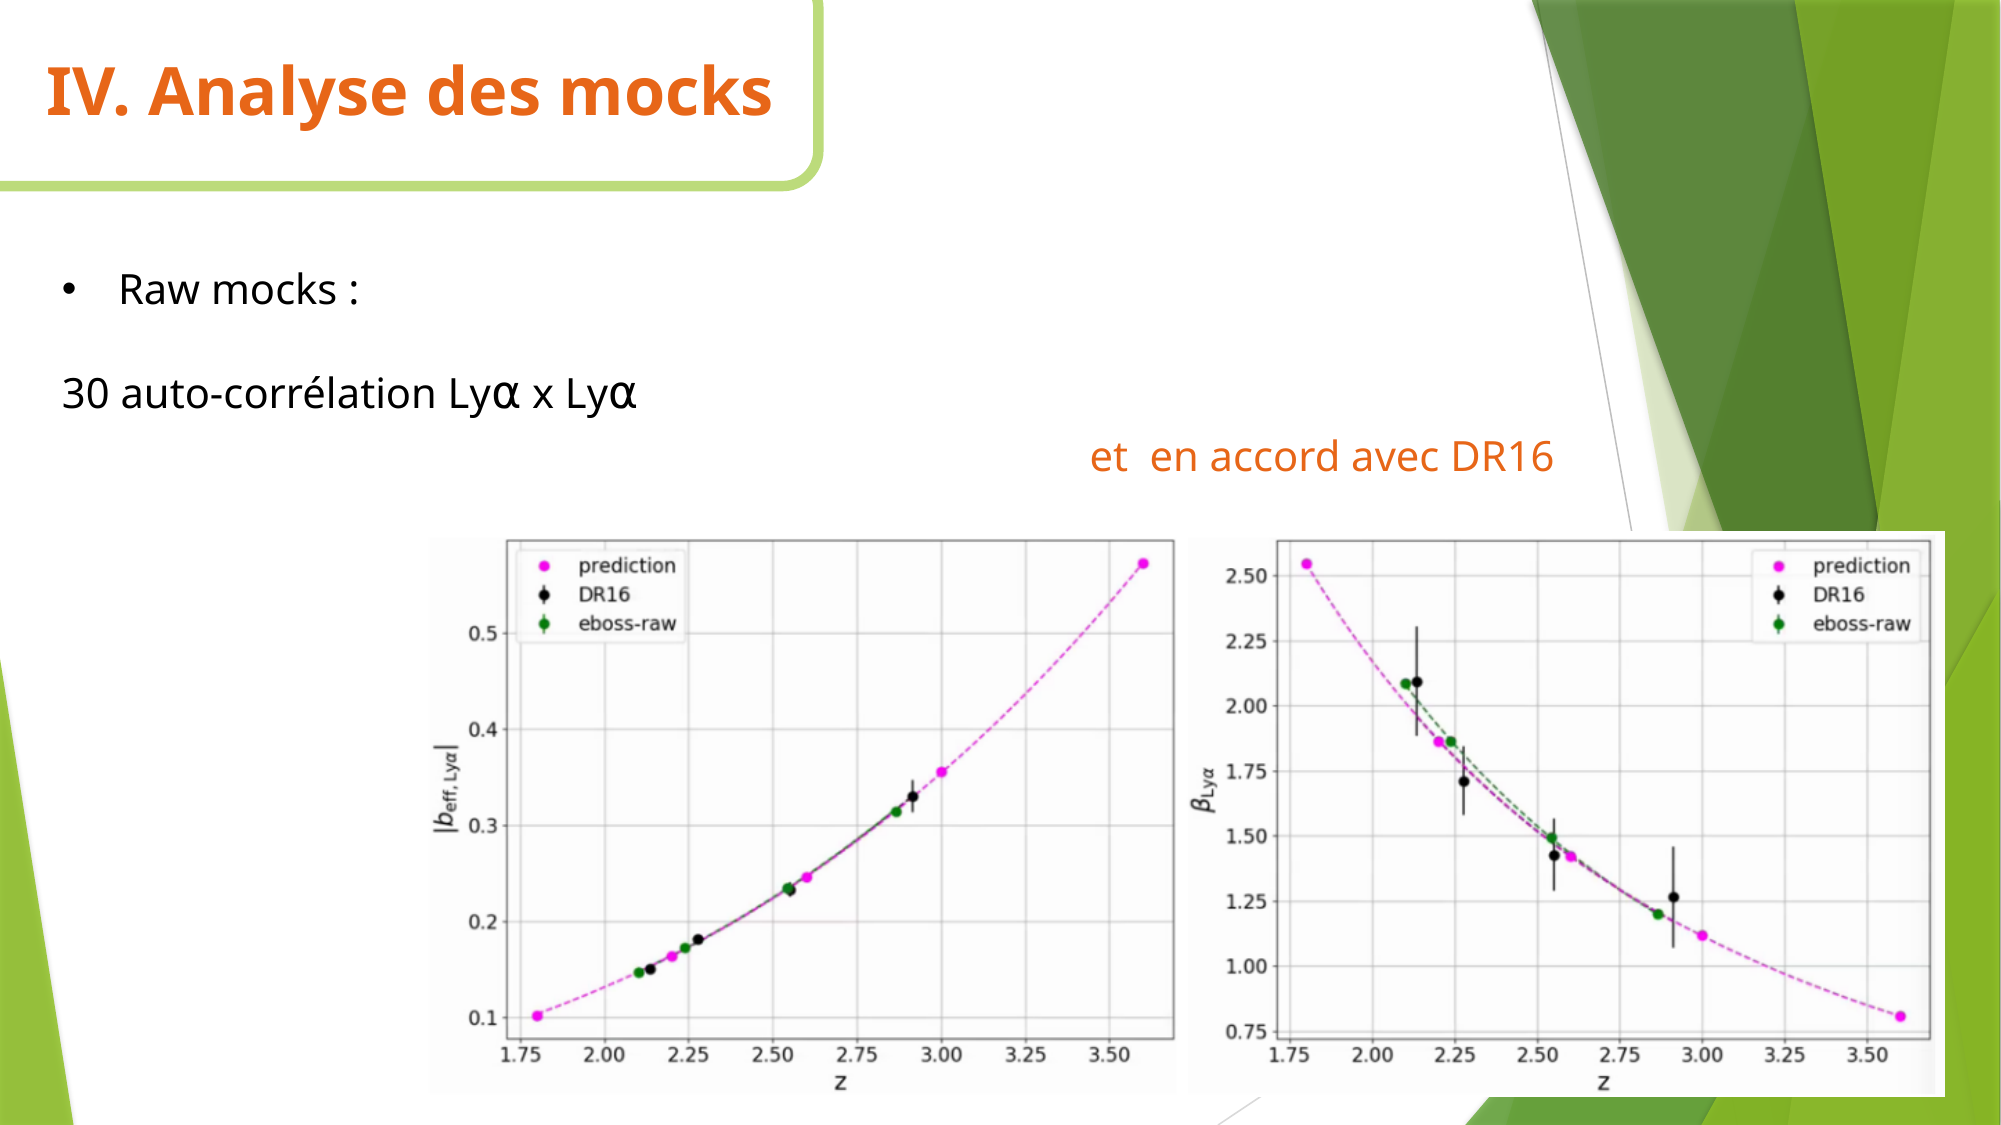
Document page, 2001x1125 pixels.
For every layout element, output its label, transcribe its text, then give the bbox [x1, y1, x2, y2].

text_box Raw mocks : 30 auto-corrélation Ly⍺ x Ly⍺ [47, 255, 654, 531]
picture [424, 530, 1946, 1098]
text_box [0, 0, 820, 188]
